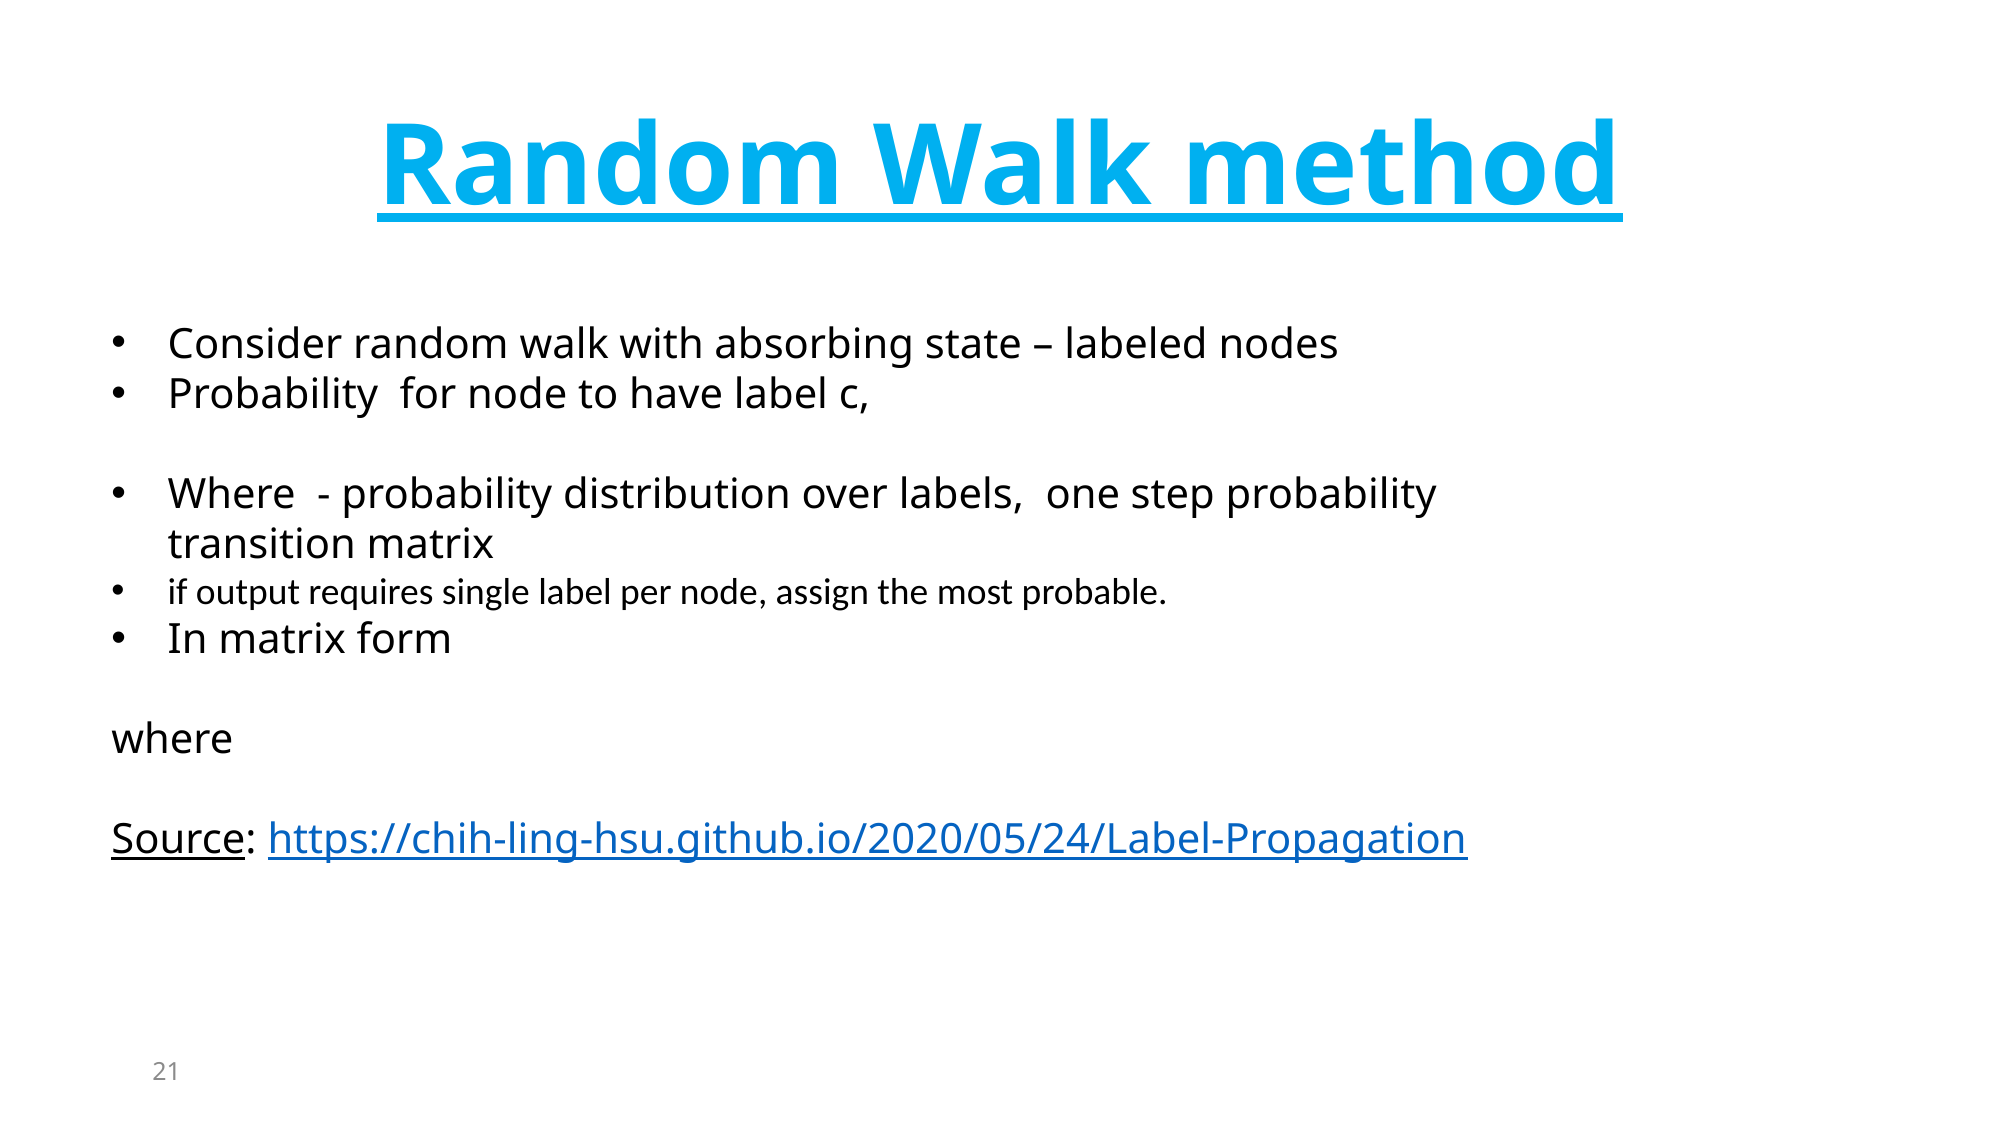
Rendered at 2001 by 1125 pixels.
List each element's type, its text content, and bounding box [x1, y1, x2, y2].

title Random Walk method [137, 59, 1863, 278]
slide_number 21 [137, 1042, 588, 1103]
